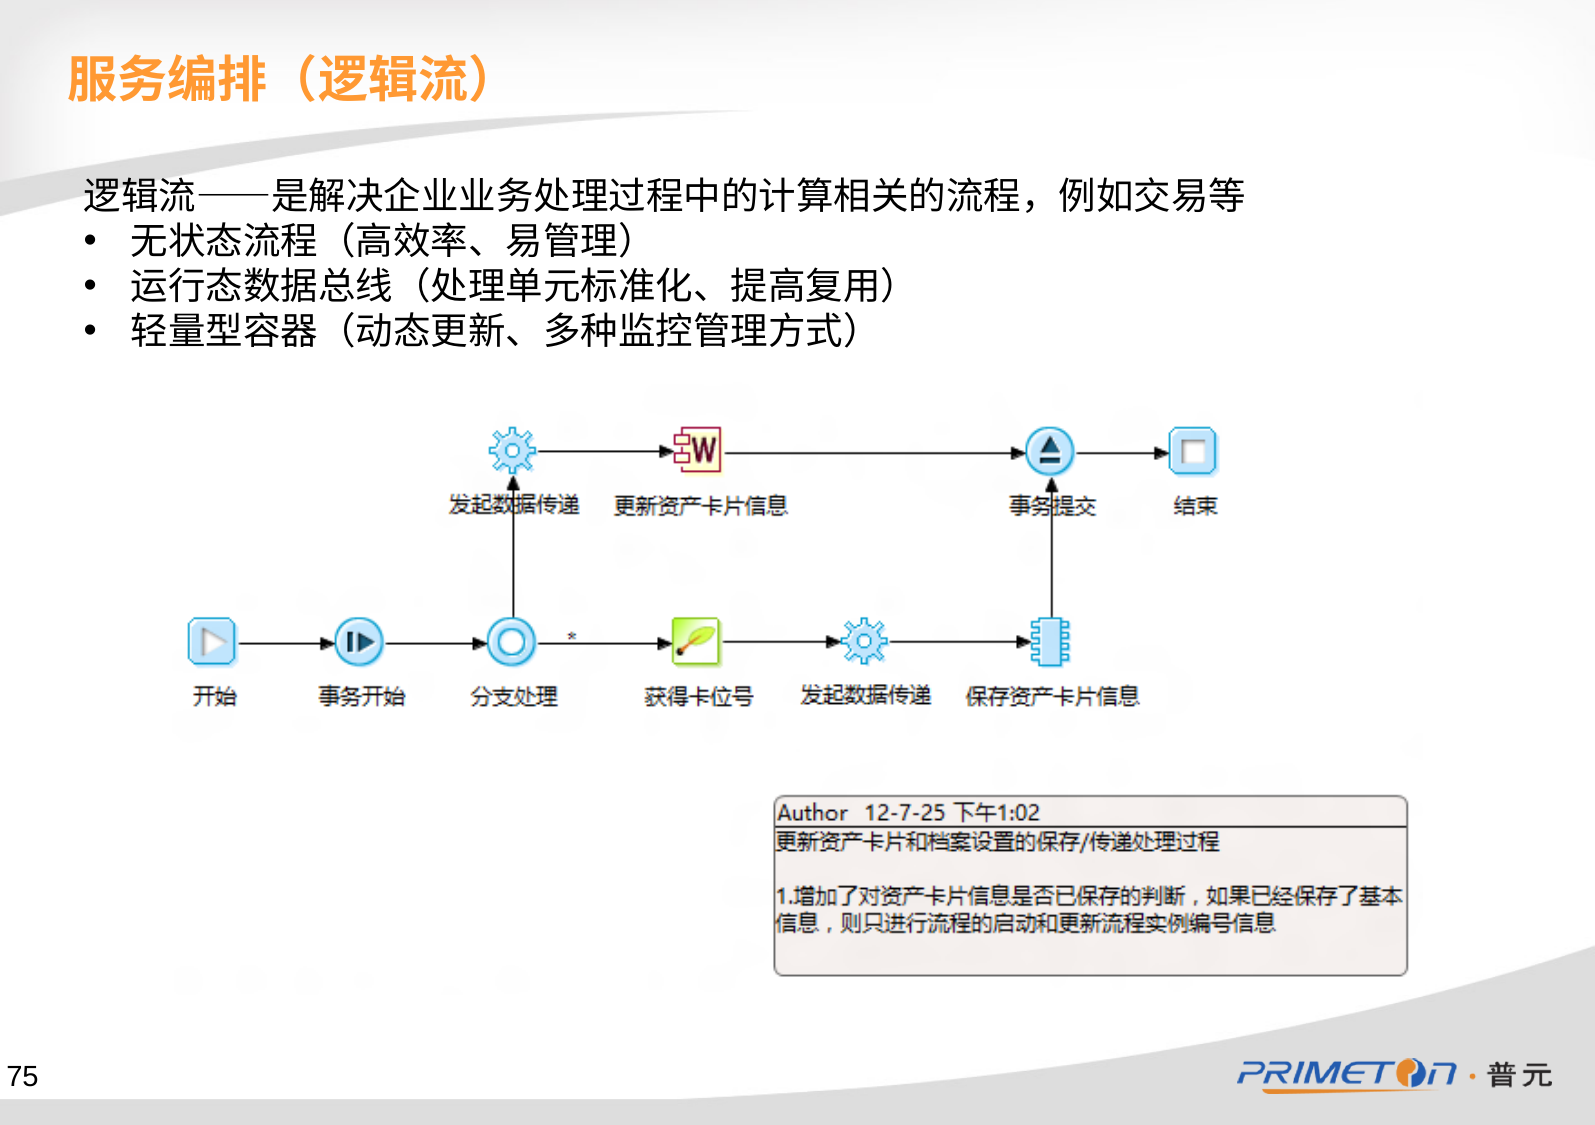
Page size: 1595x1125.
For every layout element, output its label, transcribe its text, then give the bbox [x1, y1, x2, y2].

picture [0, 0, 1595, 1125]
text_box 逻辑流——是解决企业业务处理过程中的计算相关的流程，例如交易等 无状态流程（高效率、易管理） 运行态数据总线（处理单元标准化、提高复用） 轻量型容器（动态更新、多种监控管理方式） [68, 164, 1448, 360]
text_box 服务编排（逻辑流） [52, 31, 1489, 124]
slide_number 75 [0, 1049, 67, 1101]
